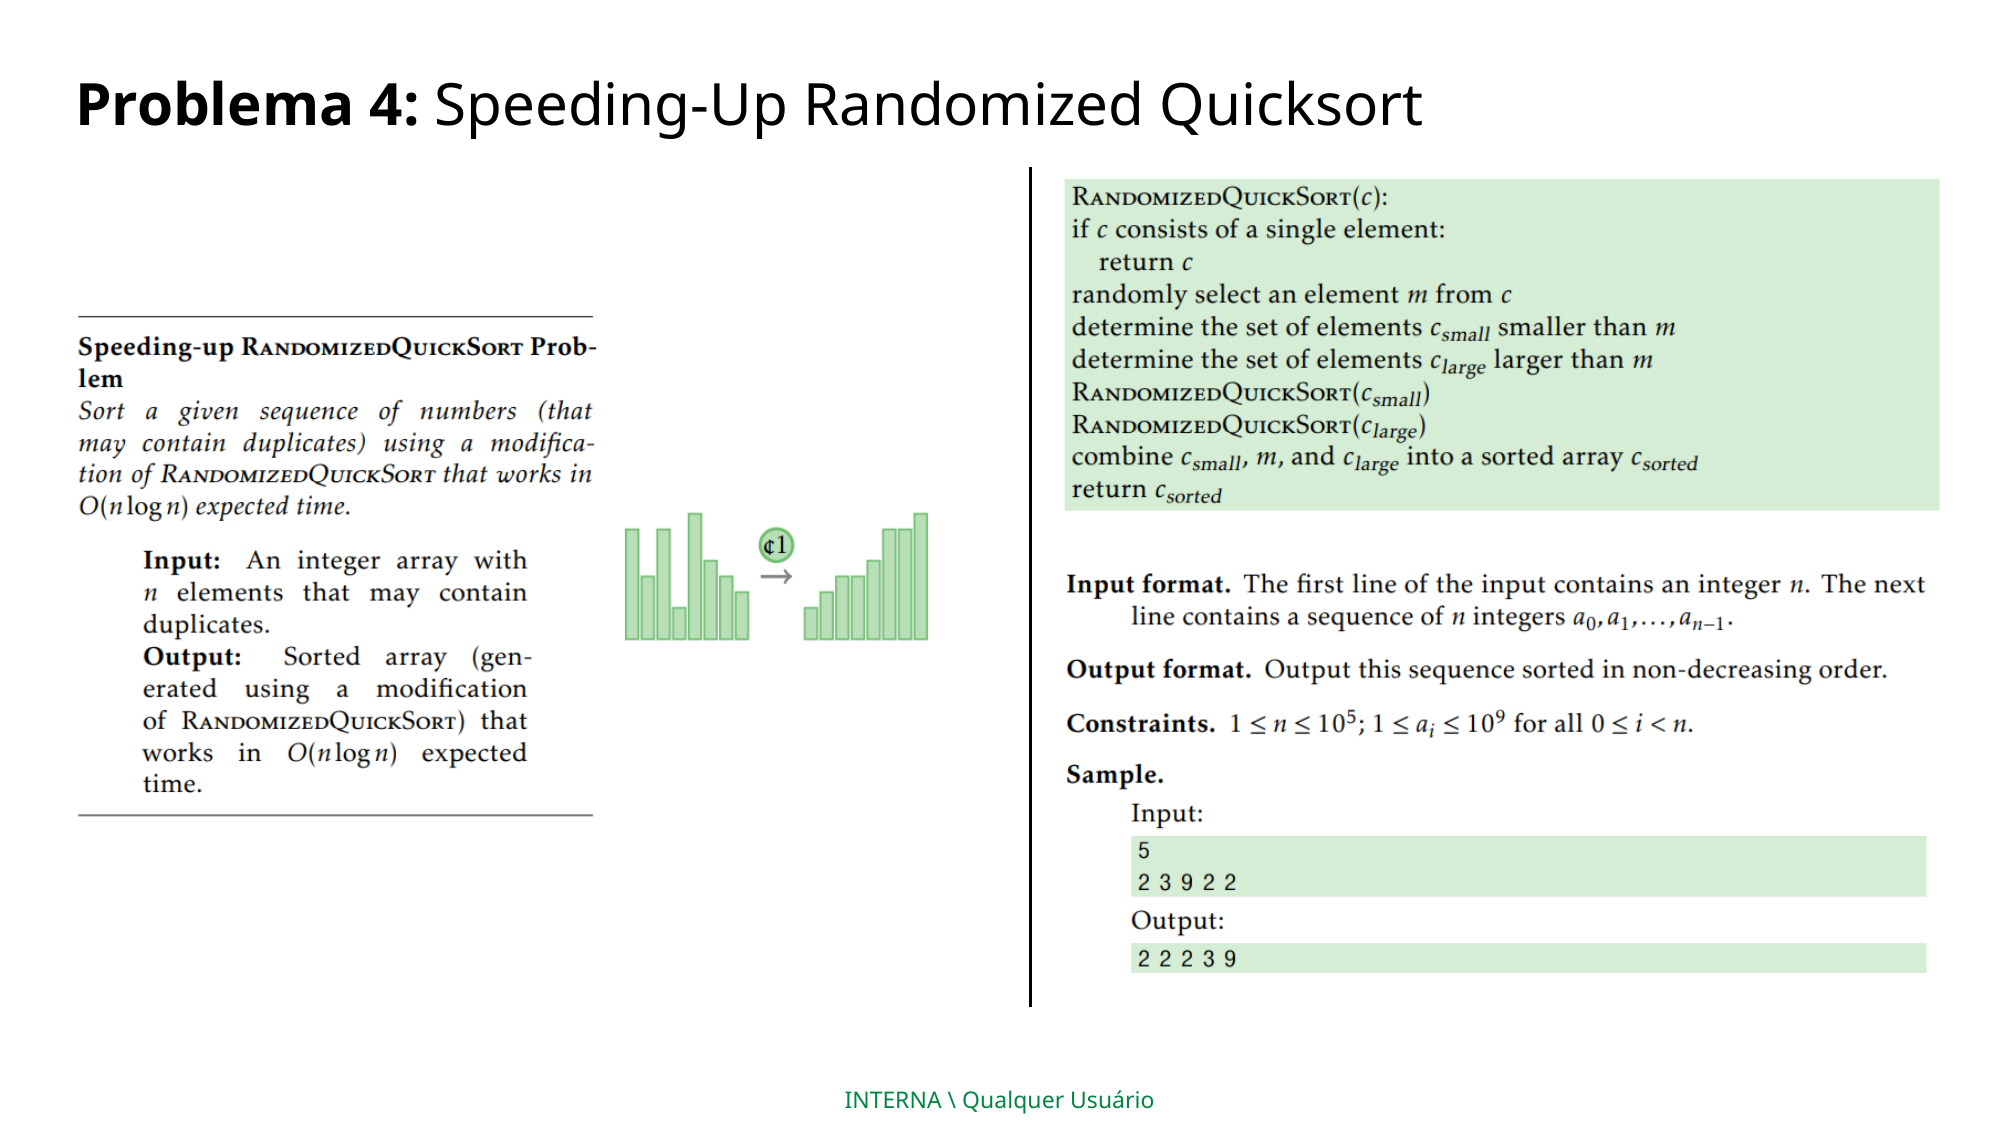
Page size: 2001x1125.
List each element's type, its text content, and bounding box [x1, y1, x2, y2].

title Problema 4: Speeding-Up Randomized Quicksort [60, 46, 1932, 167]
picture [1058, 562, 1940, 989]
picture [1035, 166, 1958, 535]
picture [60, 299, 945, 826]
